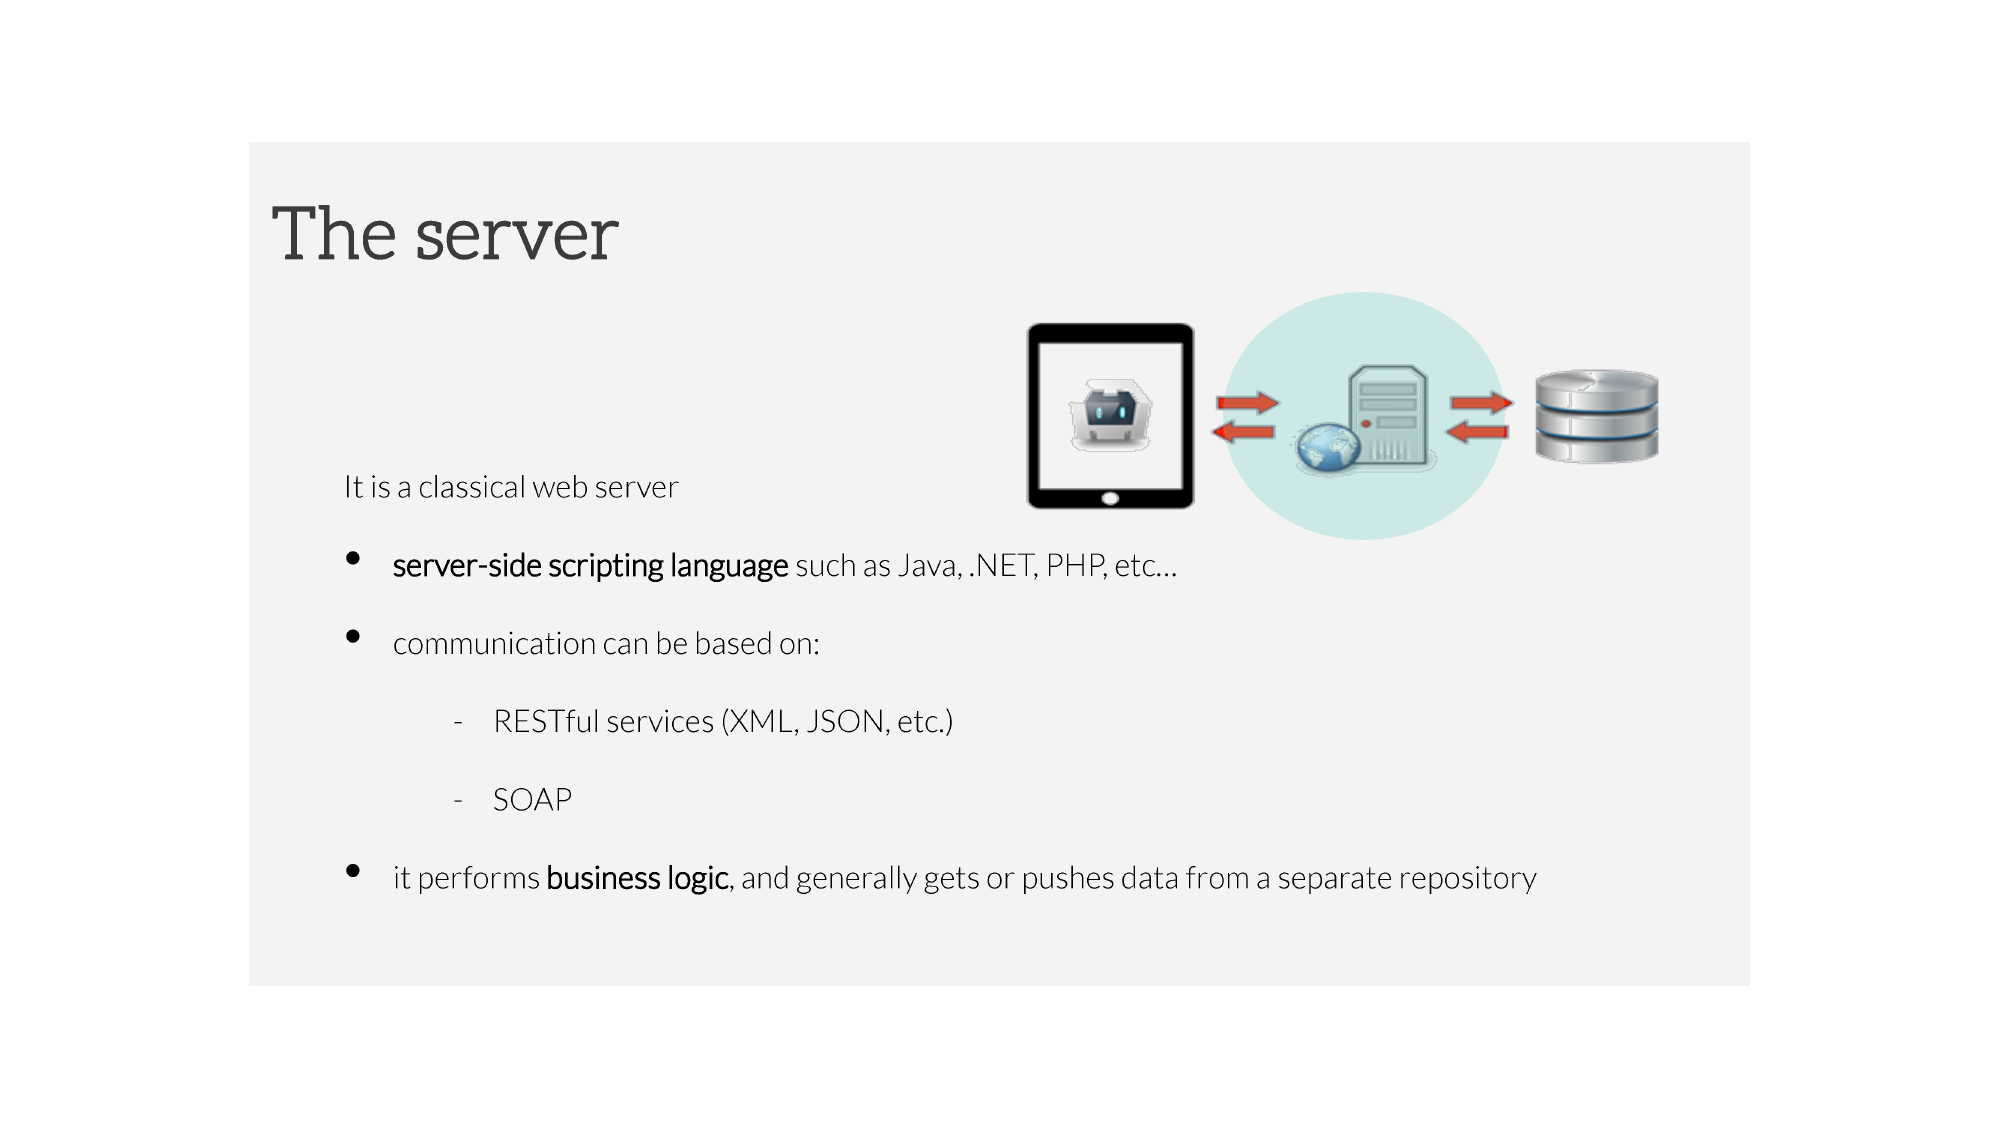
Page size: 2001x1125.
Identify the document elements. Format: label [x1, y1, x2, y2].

picture [249, 142, 1750, 986]
